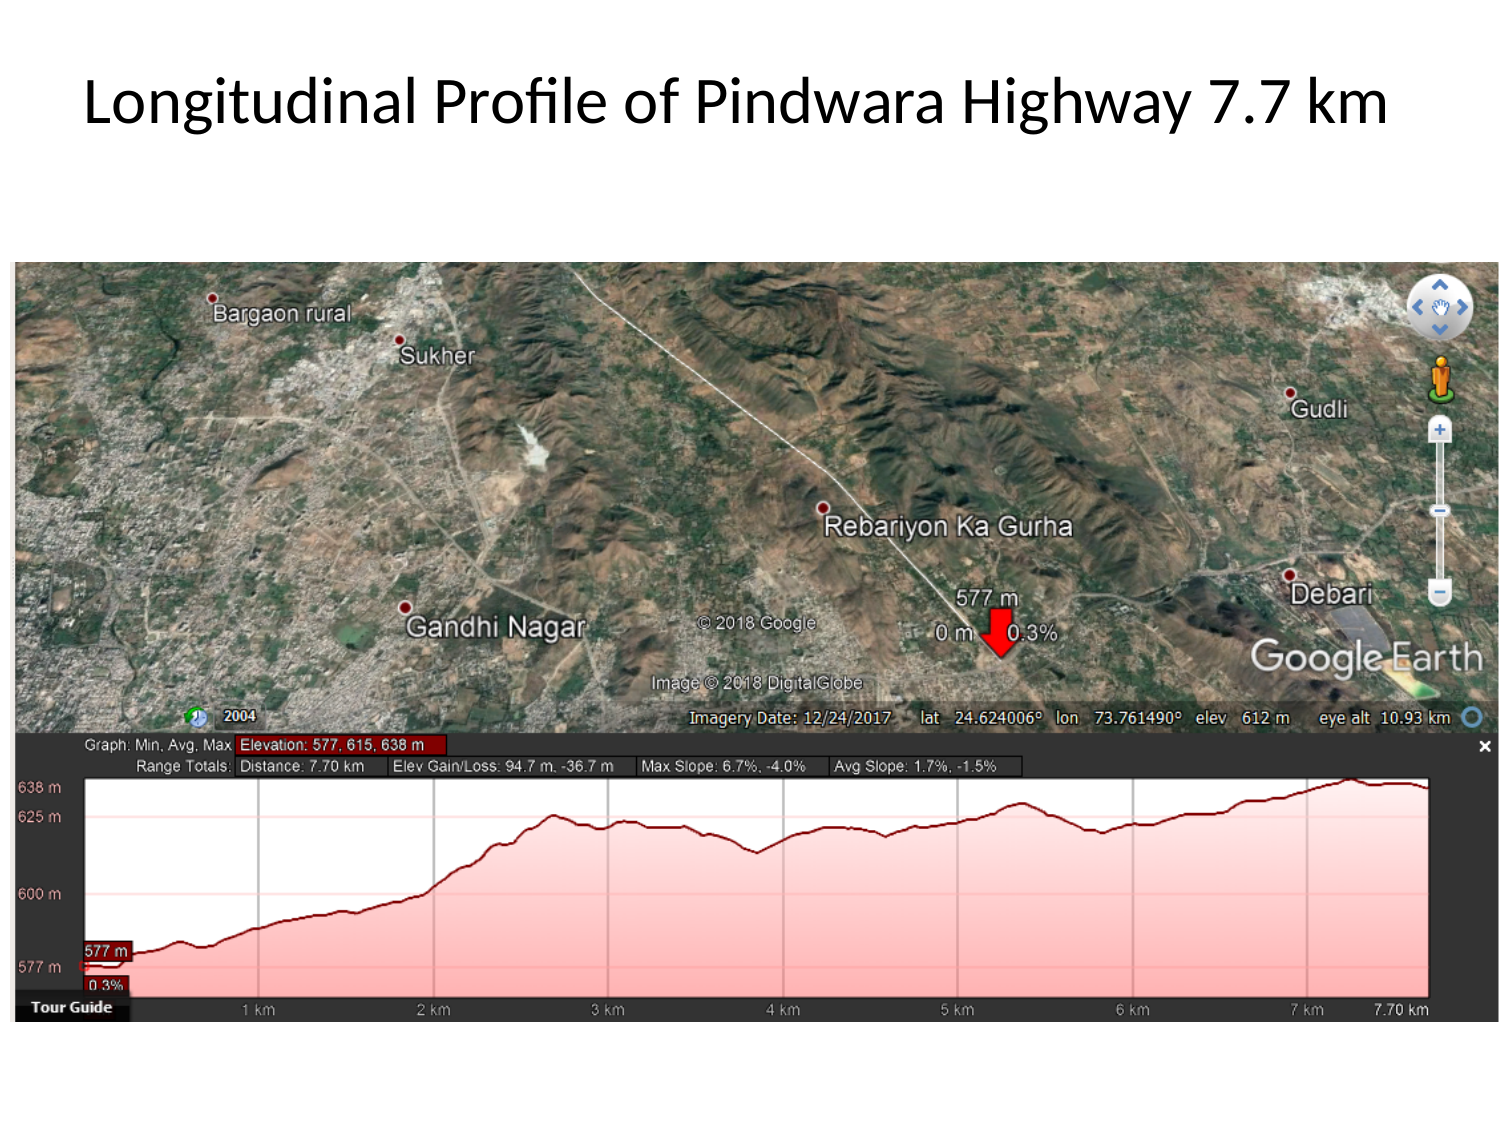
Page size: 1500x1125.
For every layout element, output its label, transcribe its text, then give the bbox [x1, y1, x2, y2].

text_box Longitudinal Profile of Pindwara Highway 7.7 km [50, 49, 1425, 145]
picture [10, 262, 1500, 1022]
